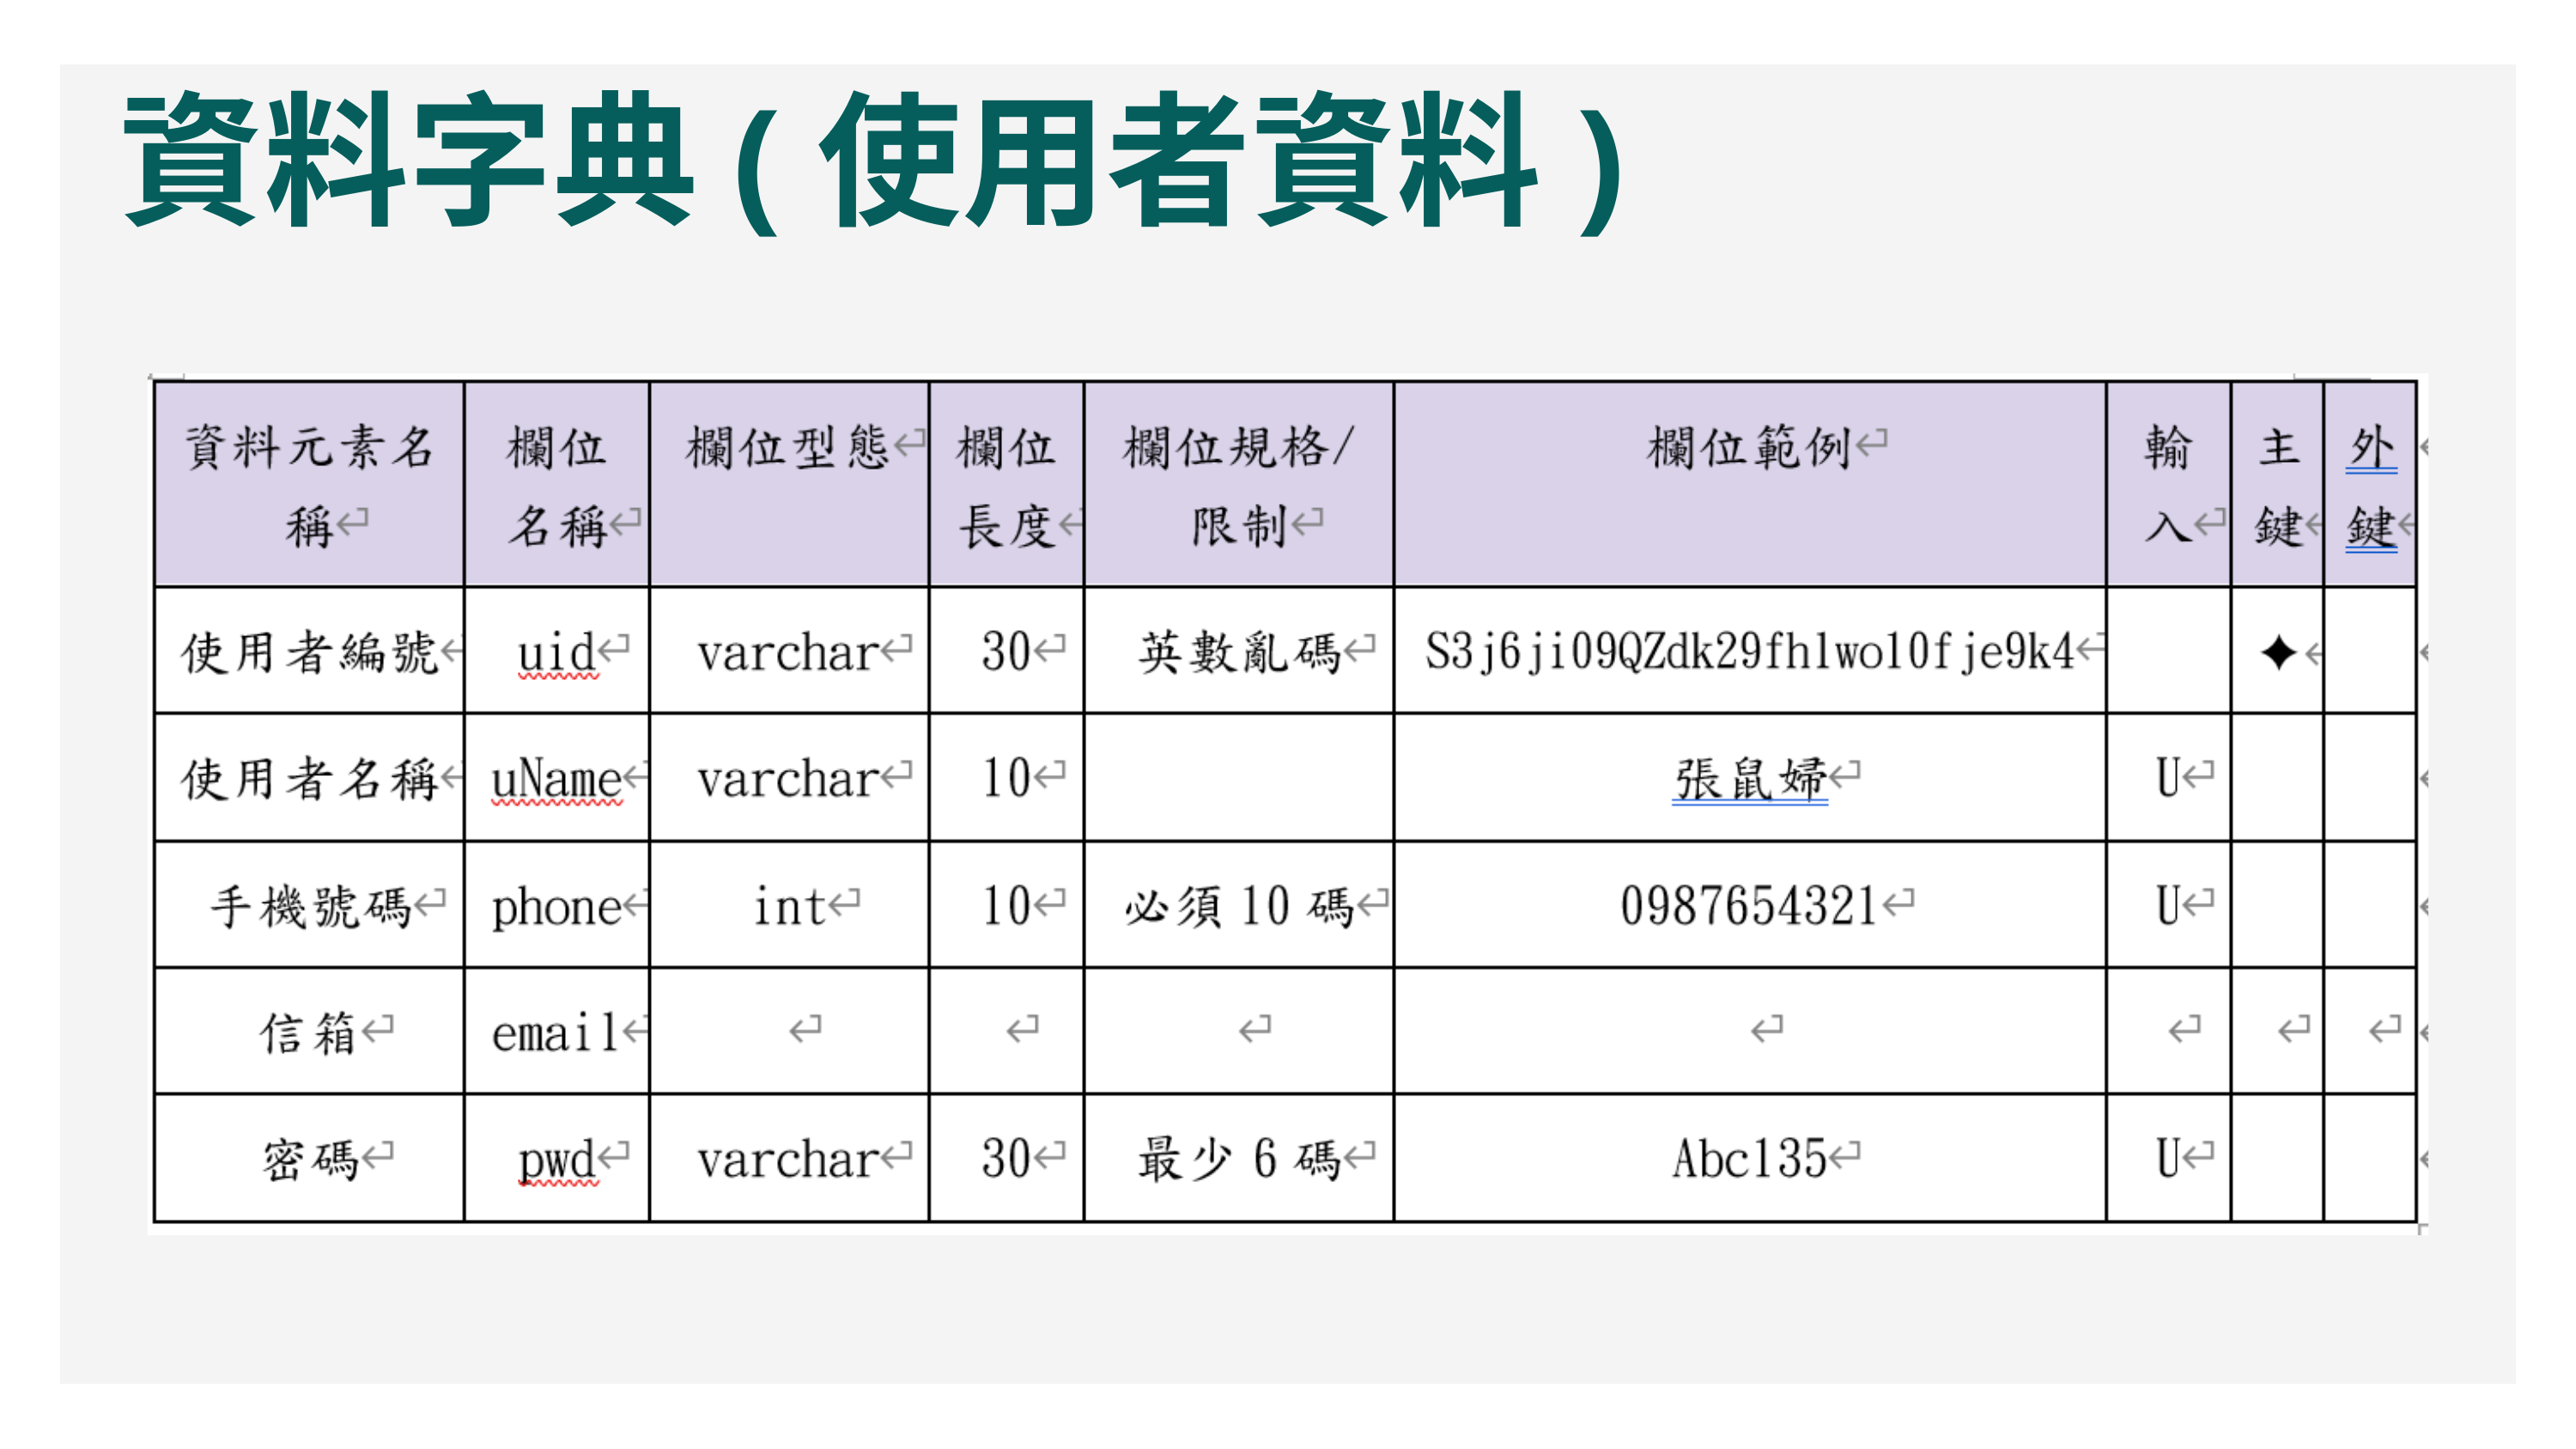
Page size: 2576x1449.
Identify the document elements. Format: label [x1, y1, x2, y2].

text_box [59, 64, 2517, 1385]
picture [147, 373, 2429, 1236]
